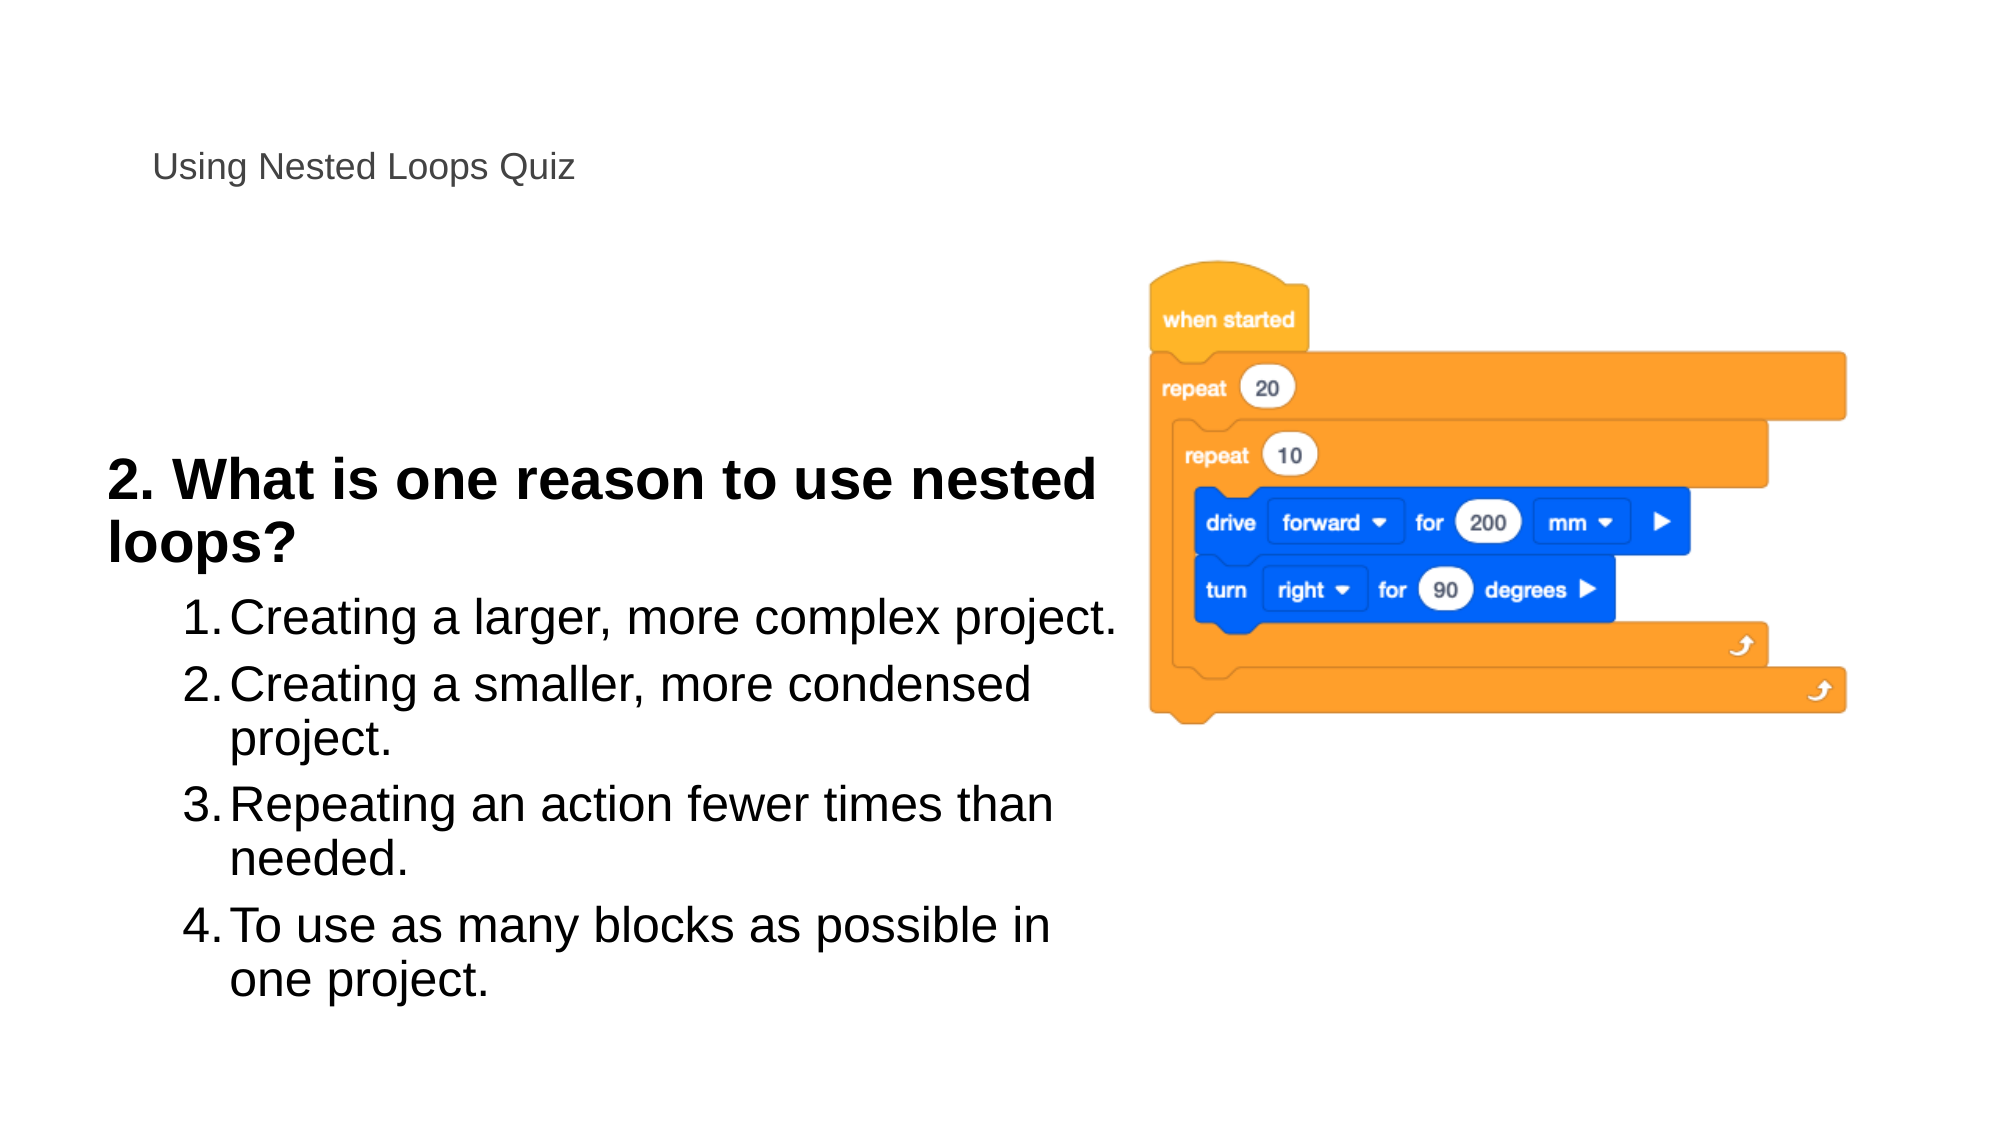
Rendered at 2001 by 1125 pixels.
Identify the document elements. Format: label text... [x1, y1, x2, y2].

picture [1129, 239, 1886, 749]
text_box 2. What is one reason to use nested loops? Creating a larger, more complex project. Creating a smaller, more condensed project. Repeating an action fewer times than needed. To use as many blocks as possible in one project. [92, 441, 1143, 965]
text_box Using Nested Loops Quiz [137, 59, 1863, 278]
